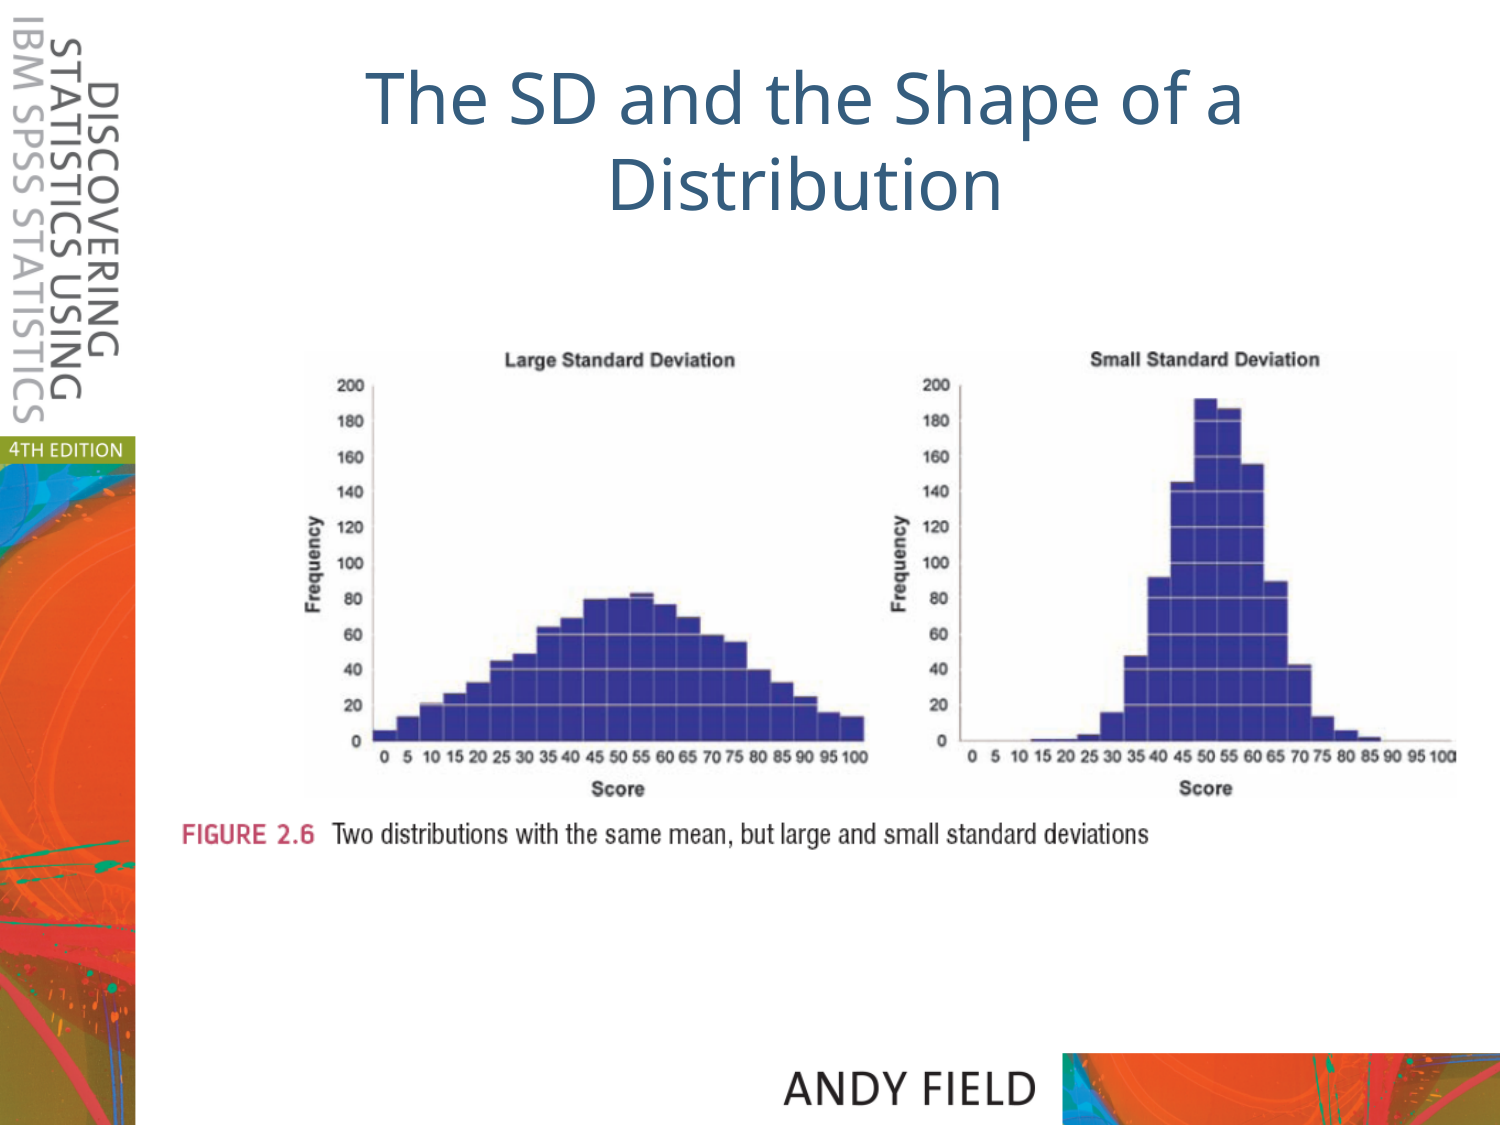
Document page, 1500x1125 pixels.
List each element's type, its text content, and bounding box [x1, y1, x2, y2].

picture [160, 316, 1473, 865]
title The SD and the Shape of a Distribution [187, 45, 1425, 233]
